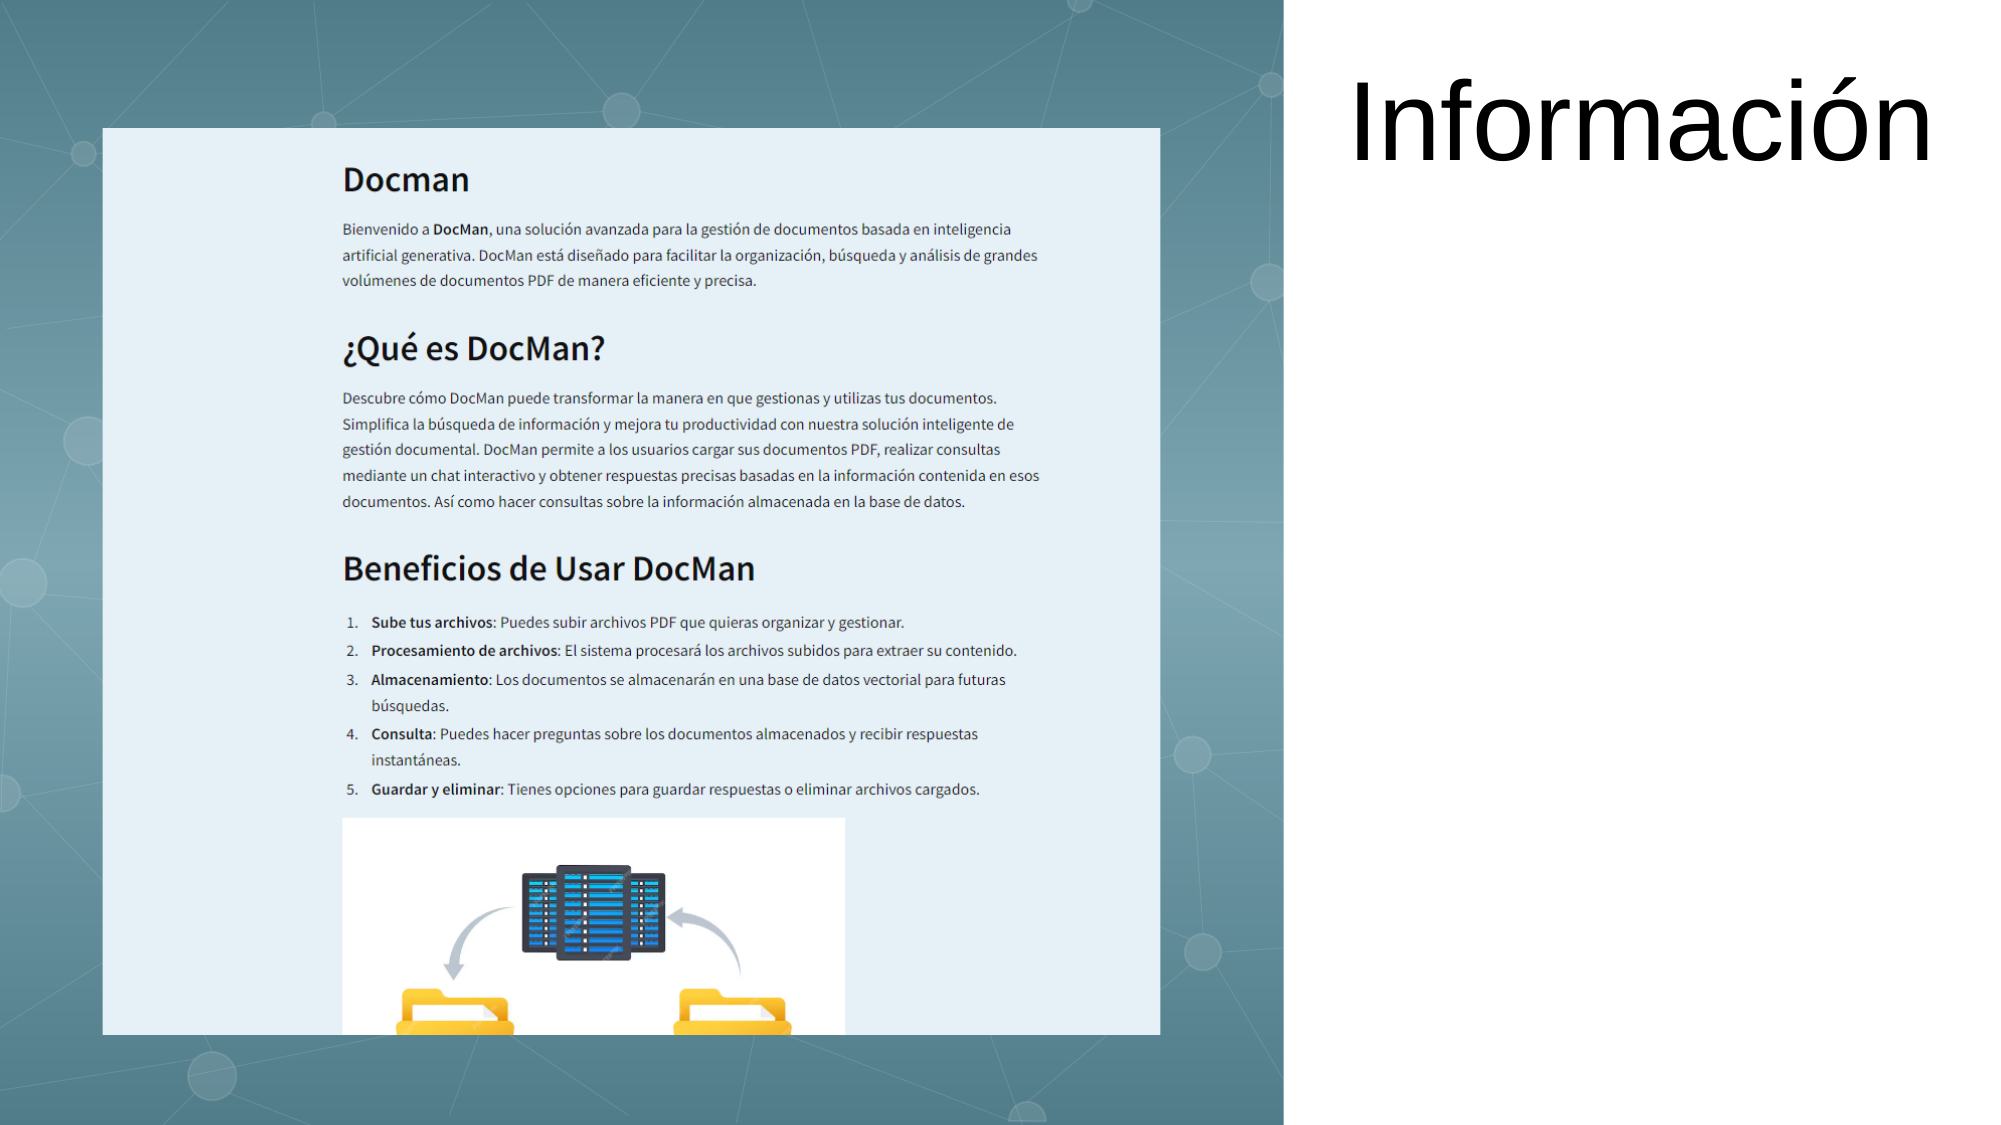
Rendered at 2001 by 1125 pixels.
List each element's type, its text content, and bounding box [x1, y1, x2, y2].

list Información [1282, 55, 2000, 175]
picture [102, 128, 1161, 1035]
